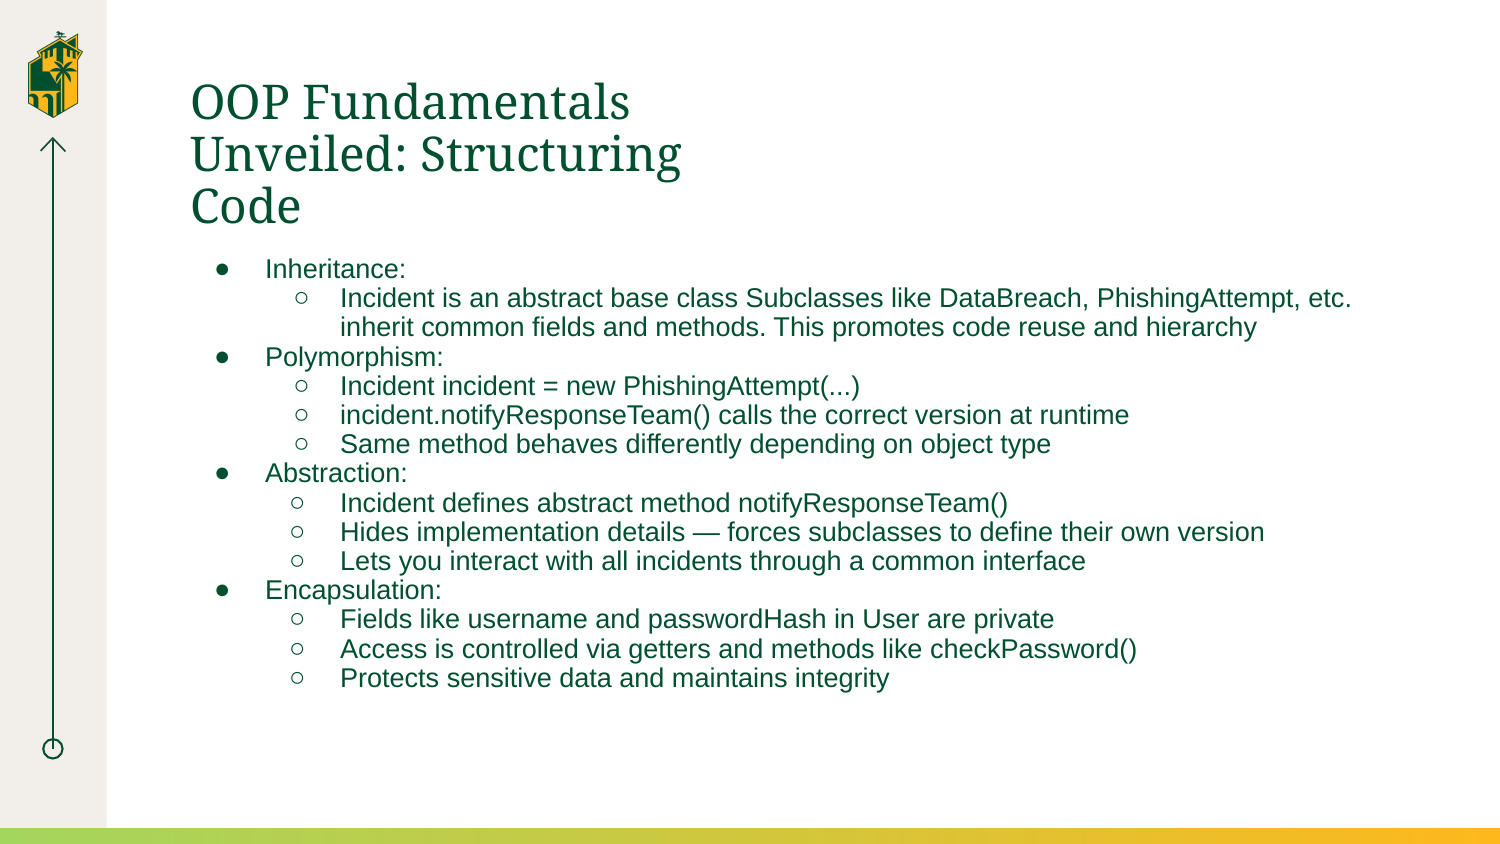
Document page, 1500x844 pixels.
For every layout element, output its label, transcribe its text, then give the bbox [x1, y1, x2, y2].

picture [40, 137, 66, 152]
title OOP Fundamentals Unveiled: Structuring Code [190, 78, 684, 234]
picture [28, 31, 84, 118]
list Inheritance: Incident is an abstract base class Subclasses like DataBreach, PhishingAttempt, etc. inherit common fields and methods. This promotes code reuse and hierarchy Polymorphism: Incident incident = new PhishingAttempt(...) incident.notifyResponseTeam() calls the correct version at runtime Same method behaves differently depending on object type Abstraction: Incident defines abstract method notifyResponseTeam() Hides implementation details — forces subclasses to define their own version Lets you interact with all incidents through a common interface Encapsulation: Fields like username and passwordHash in User are private Access is controlled via getters and methods like checkPassword() Protects sensitive data and maintains integrity [190, 254, 1423, 730]
